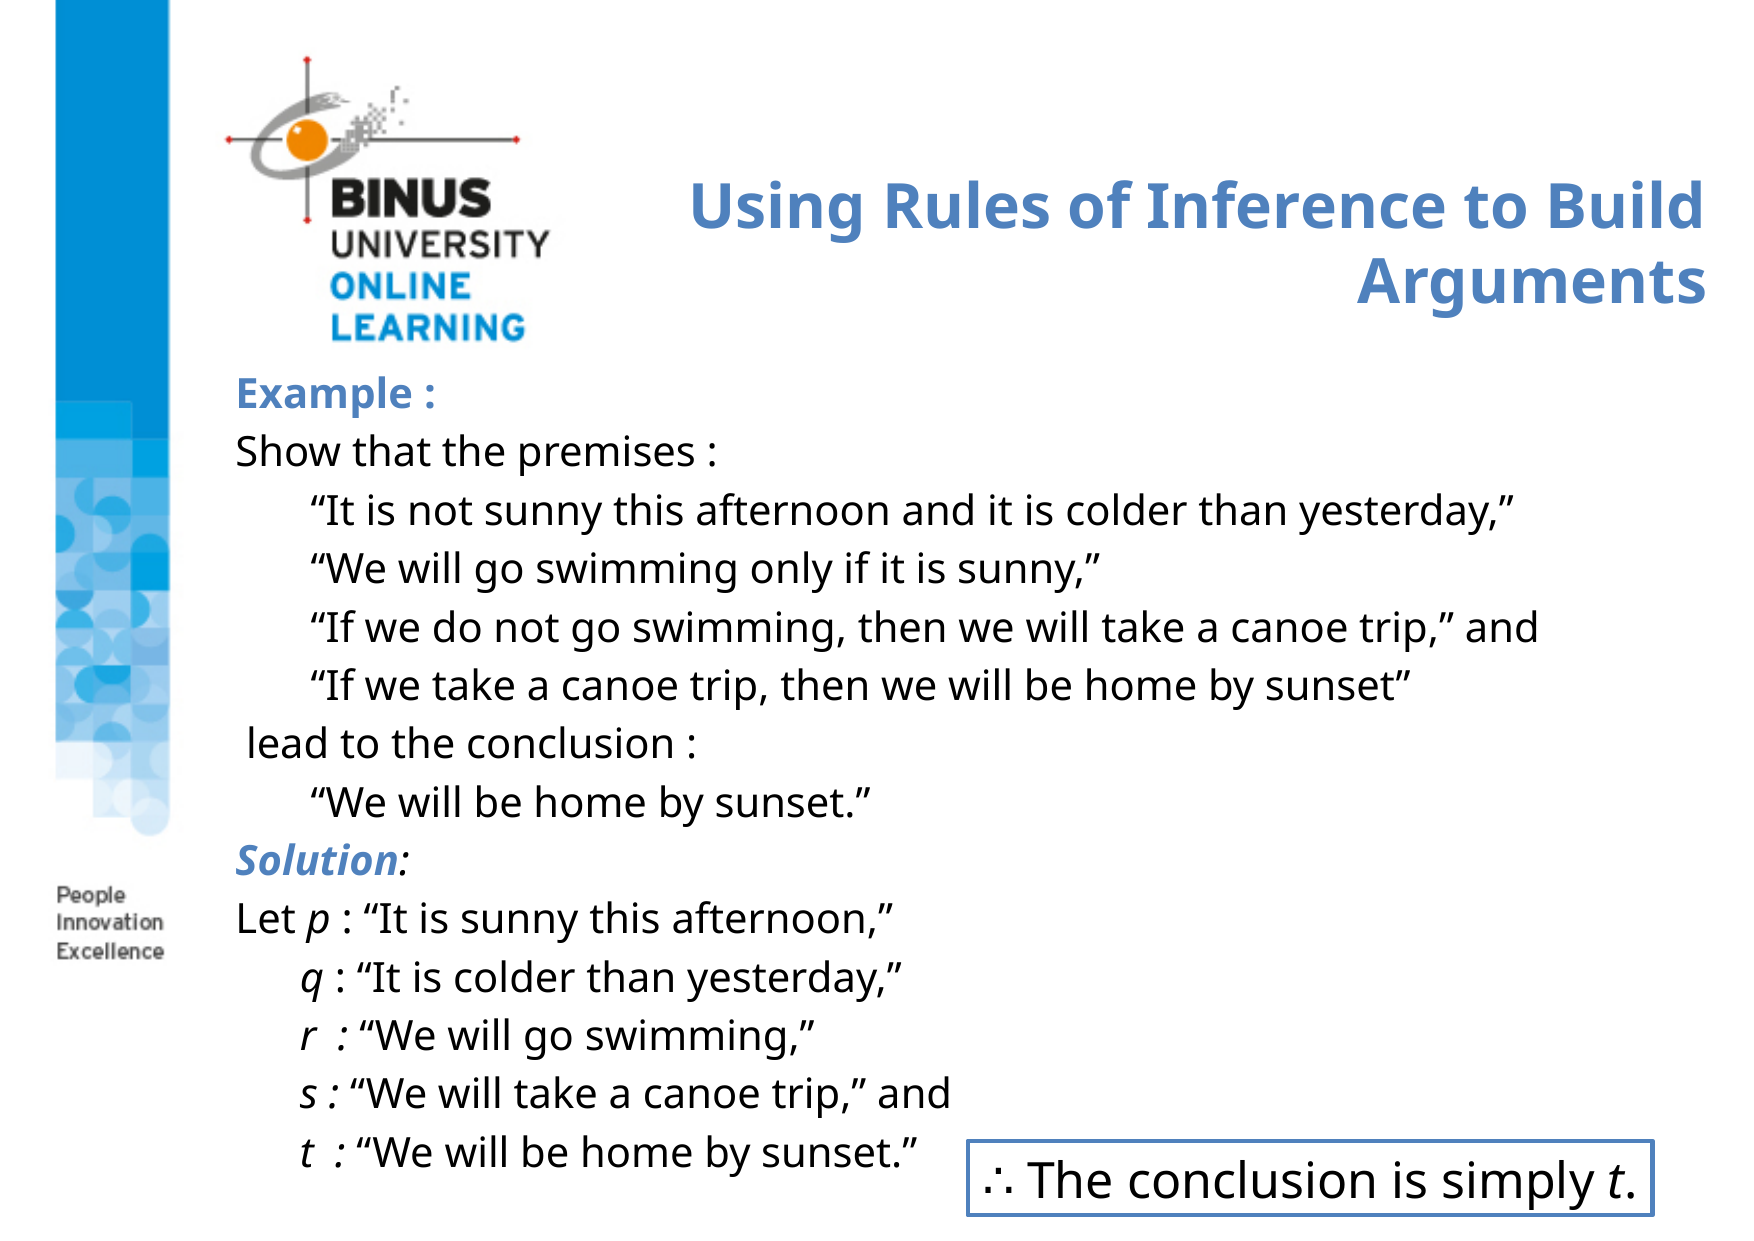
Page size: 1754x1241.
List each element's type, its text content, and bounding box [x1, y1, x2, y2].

title Using Rules of Inference to Build Arguments [642, 137, 1725, 345]
picture [0, 0, 1754, 1241]
list Example : Show that the premises : “It is not sunny this afternoon and it is colder than yesterday,” “We will go swimming only if it is sunny,” “If we do not go swimming, then we will take a canoe trip,” and “If we take a canoe trip, then we will be home by sunset” lead to the conclusion : “We will be home by sunset.” Solution: Let p : “It is sunny this afternoon,” q : “It is colder than yesterday,” r : “We will go swimming,” s : “We will take a canoe trip,” and t : “We will be home by sunset.” [218, 358, 1705, 1220]
text_box ∴ The conclusion is simply t. [966, 1139, 1655, 1217]
